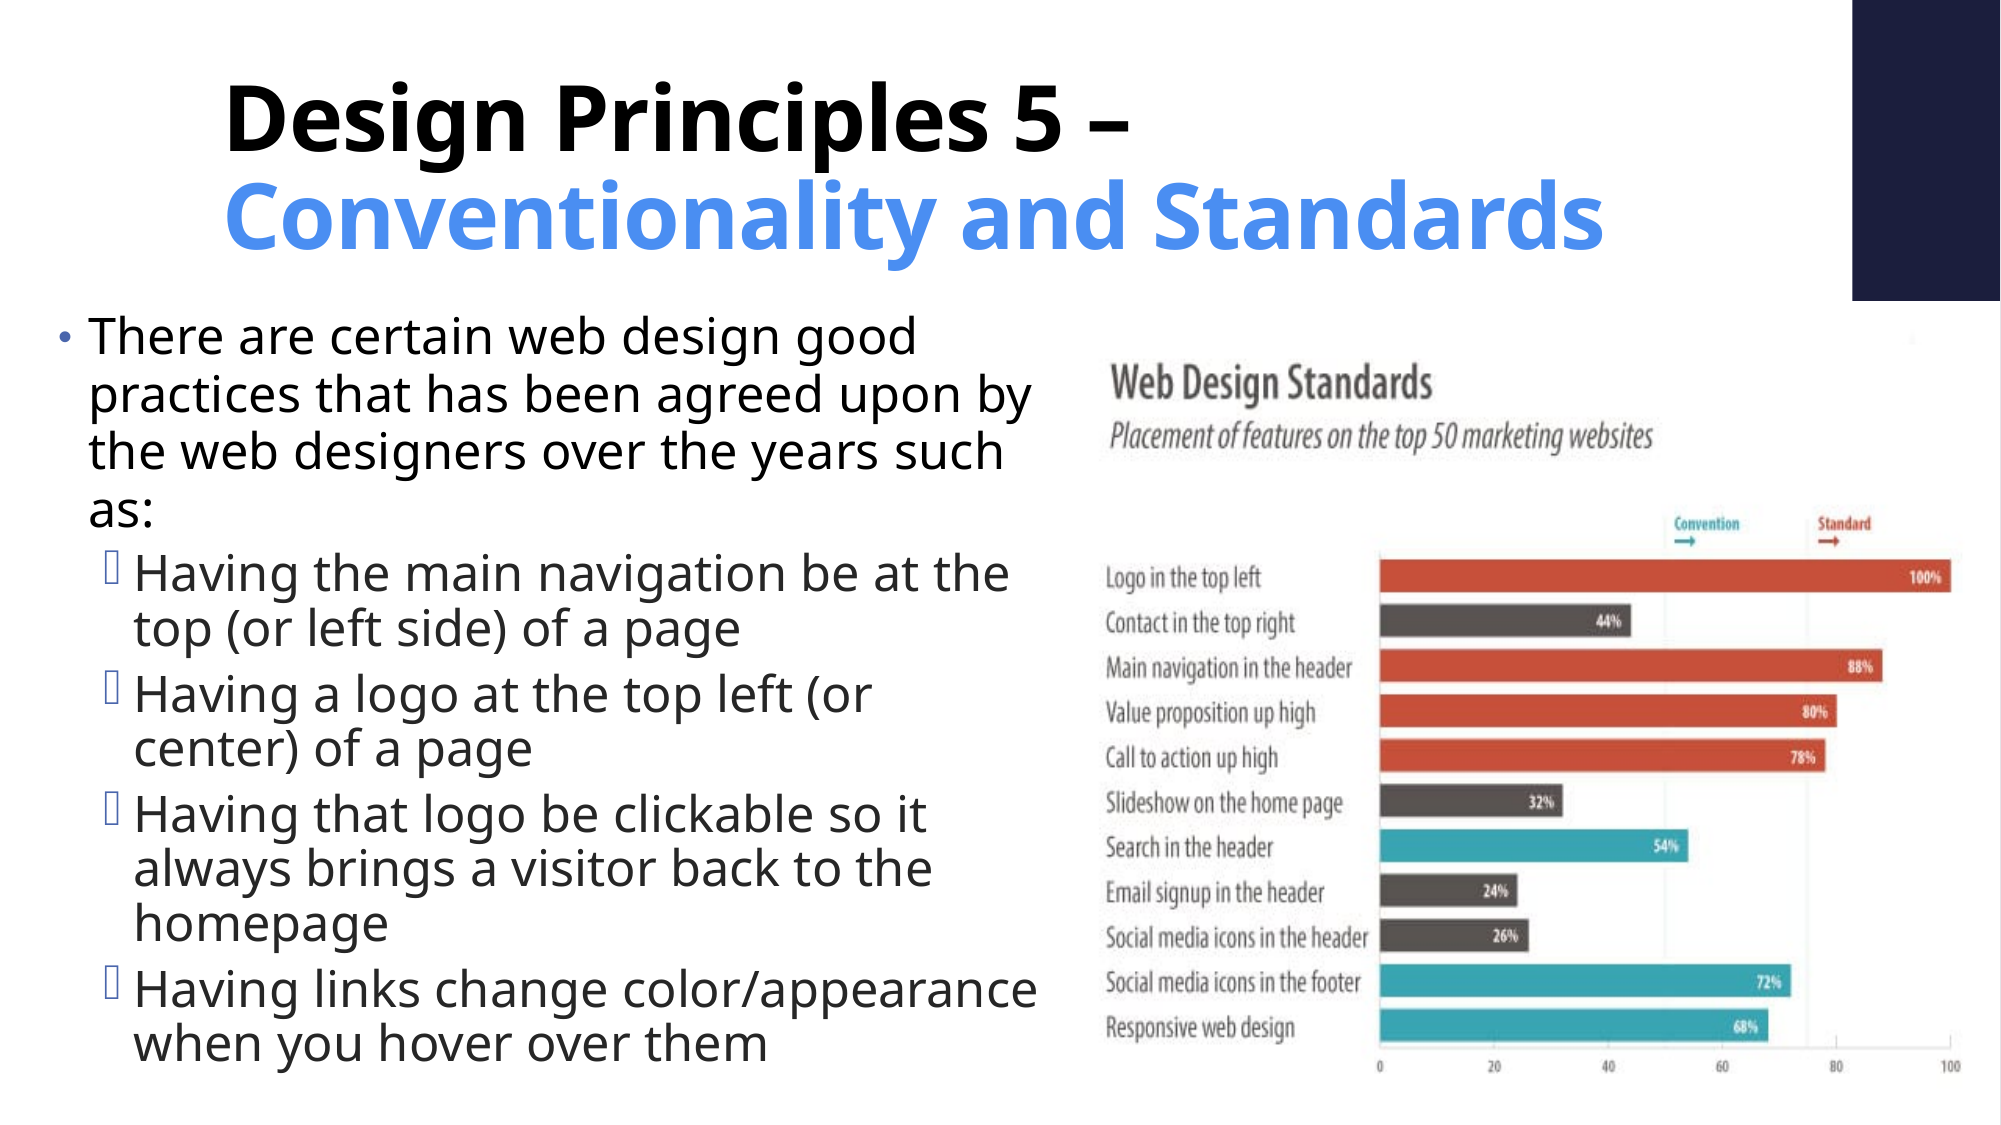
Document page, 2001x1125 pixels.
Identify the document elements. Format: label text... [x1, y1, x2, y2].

title Design Principles 5 – Conventionality and Standards [206, 60, 1797, 278]
list There are certain web design good practices that has been agreed upon by the web designers over the years such as: Having the main navigation be at the top (or left side) of a page Having a logo at the top left (or center) of a page Having that logo be clickable so it always brings a visitor back to the homepage Having links change color/appearance when you hover over them [43, 301, 1056, 1094]
picture [1062, 301, 2000, 1125]
